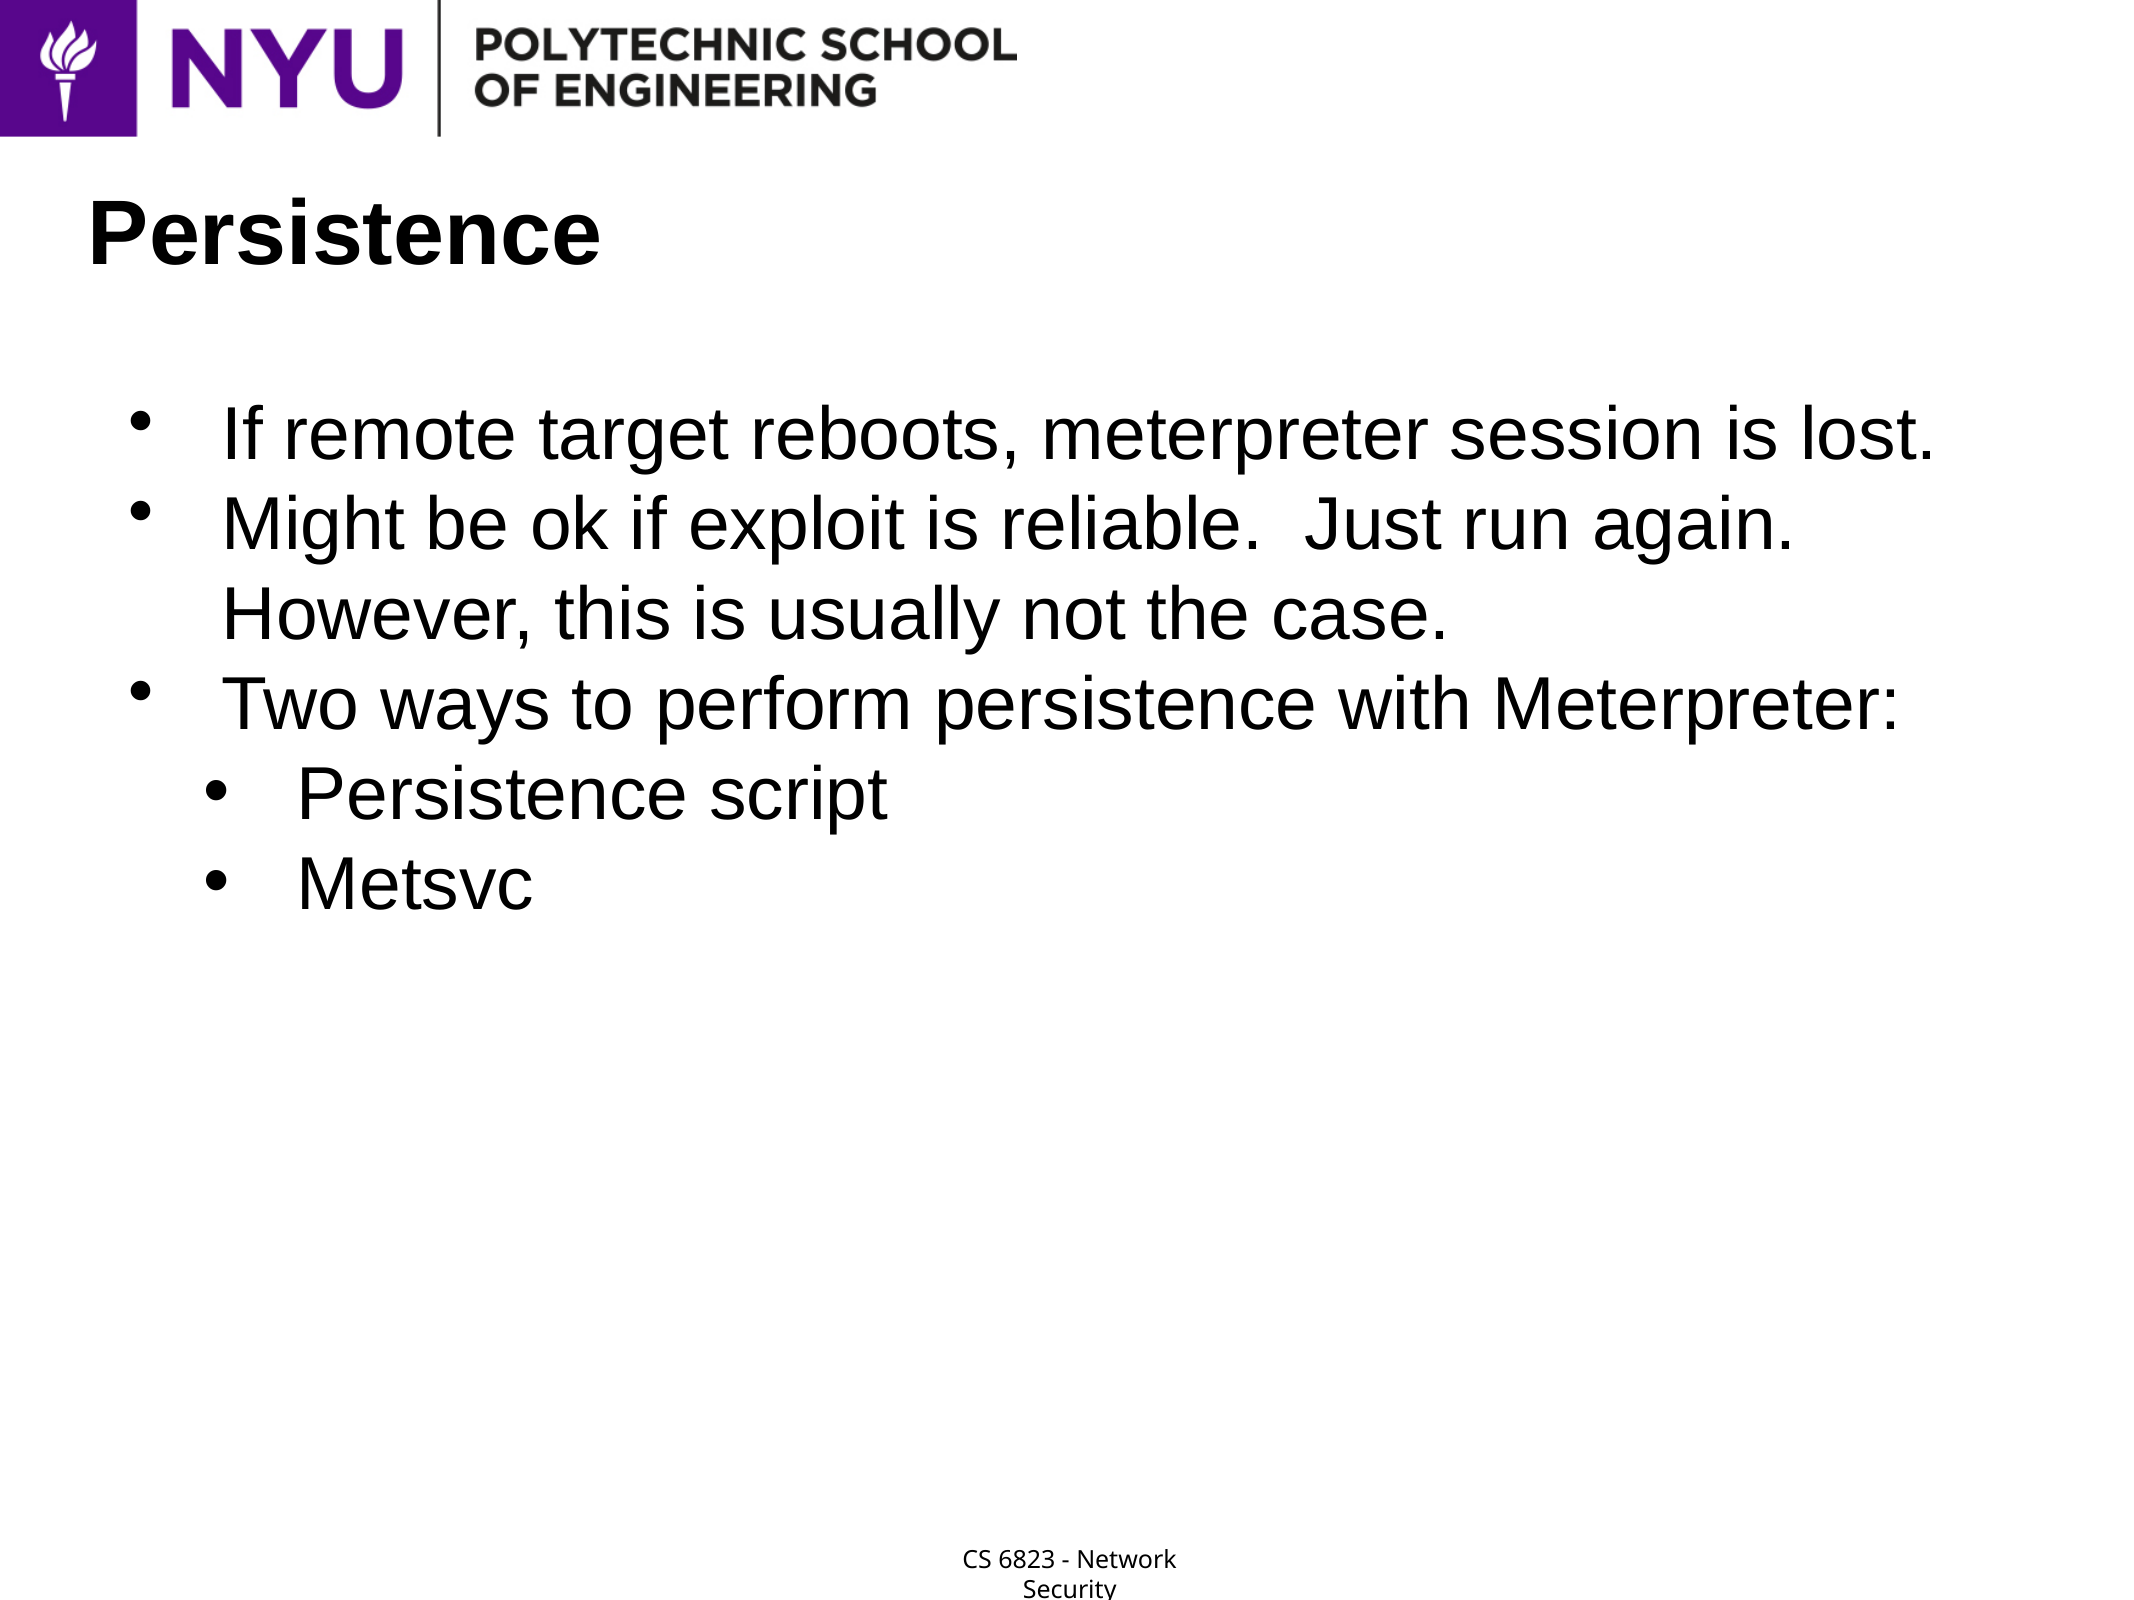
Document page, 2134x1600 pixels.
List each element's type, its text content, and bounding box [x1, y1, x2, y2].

list If remote target reboots, meterpreter session is lost. Might be ok if exploit is reliable. Just run again. However, this is usually not the case. Two ways to perform persistence with Meterpreter: Persistence script Metsvc [106, 373, 2027, 1430]
picture [0, 0, 1017, 138]
title Persistence [66, 162, 2069, 286]
